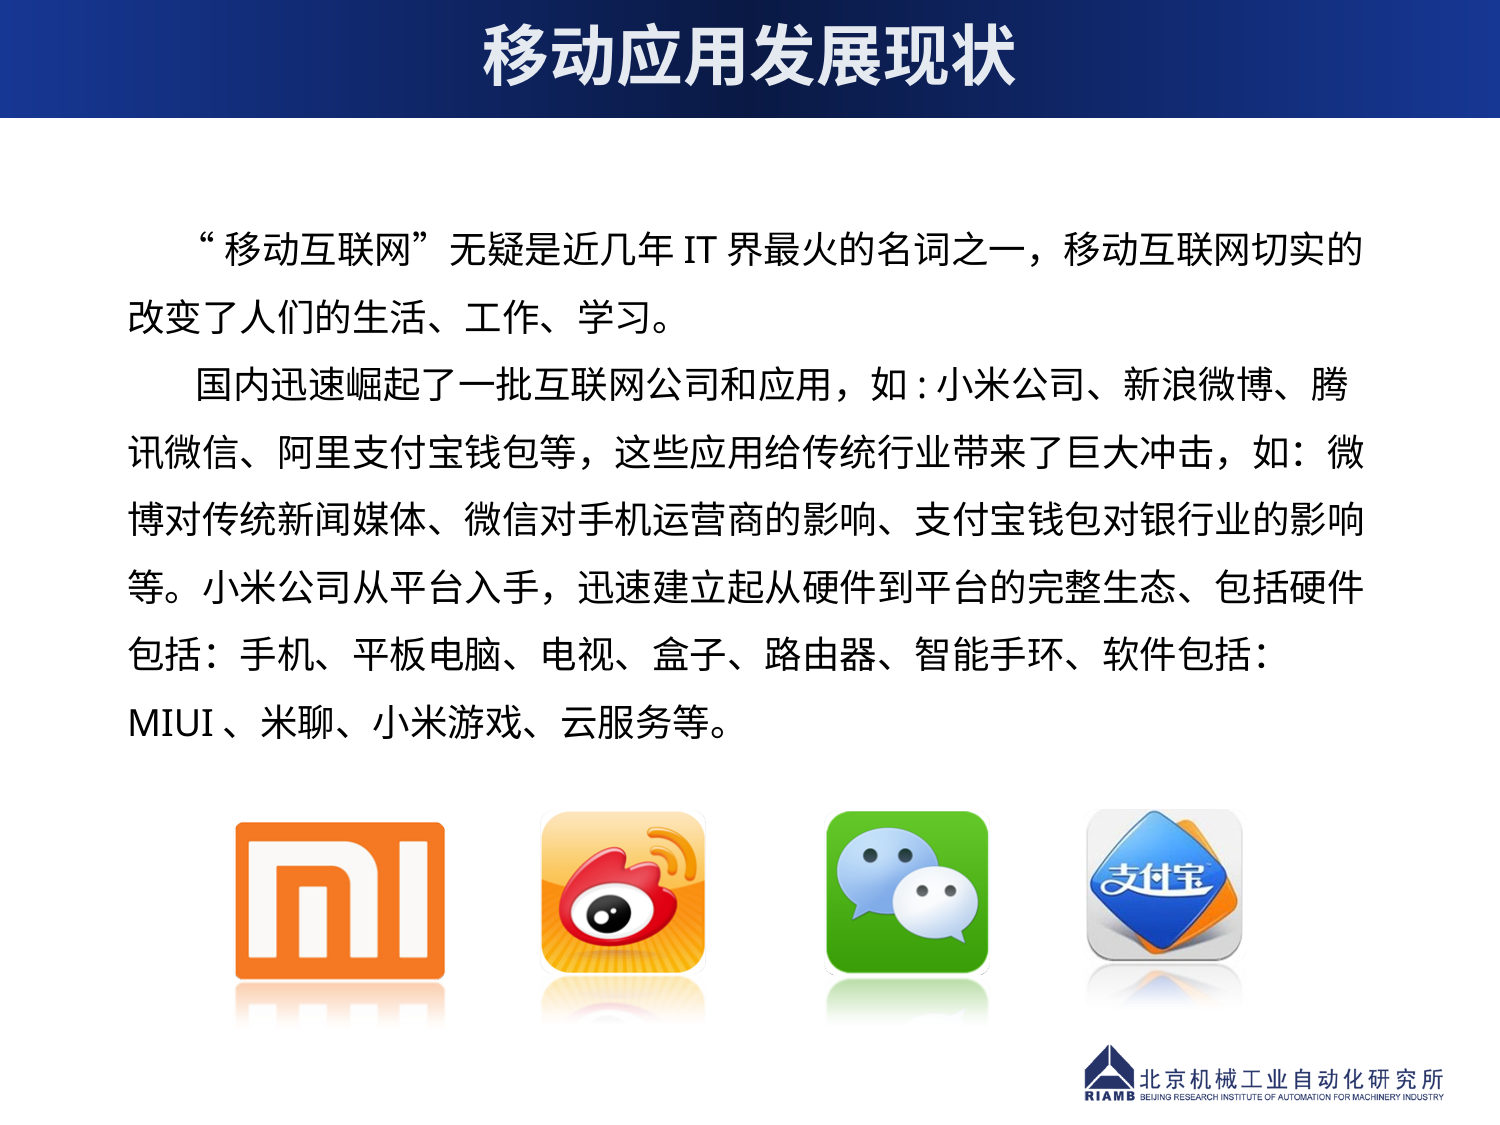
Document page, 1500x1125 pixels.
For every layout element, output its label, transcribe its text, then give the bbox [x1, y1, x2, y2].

picture [230, 821, 450, 1125]
text_box “移动互联网”无疑是近几年IT界最火的名词之一，移动互联网切实的改变了人们的生活、工作、学习。 国内迅速崛起了一批互联网公司和应用，如:小米公司、新浪微博、腾讯微信、阿里支付宝钱包等，这些应用给传统行业带来了巨大冲击，如：微博对传统新闻媒体、微信对手机运营商的影响、支付宝钱包对银行业的影响等。小米公司从平台入手，迅速建立起从硬件到平台的完整生态、包括硬件包括：手机、平板电脑、电视、盒子、路由器、智能手环、软件包括：MIUI、米聊、小米游戏、云服务等。 [112, 196, 1388, 752]
picture [821, 810, 994, 1125]
picture [537, 810, 709, 1125]
text_box 移动应用发展现状 [0, 5, 1500, 101]
picture [1080, 808, 1447, 1119]
